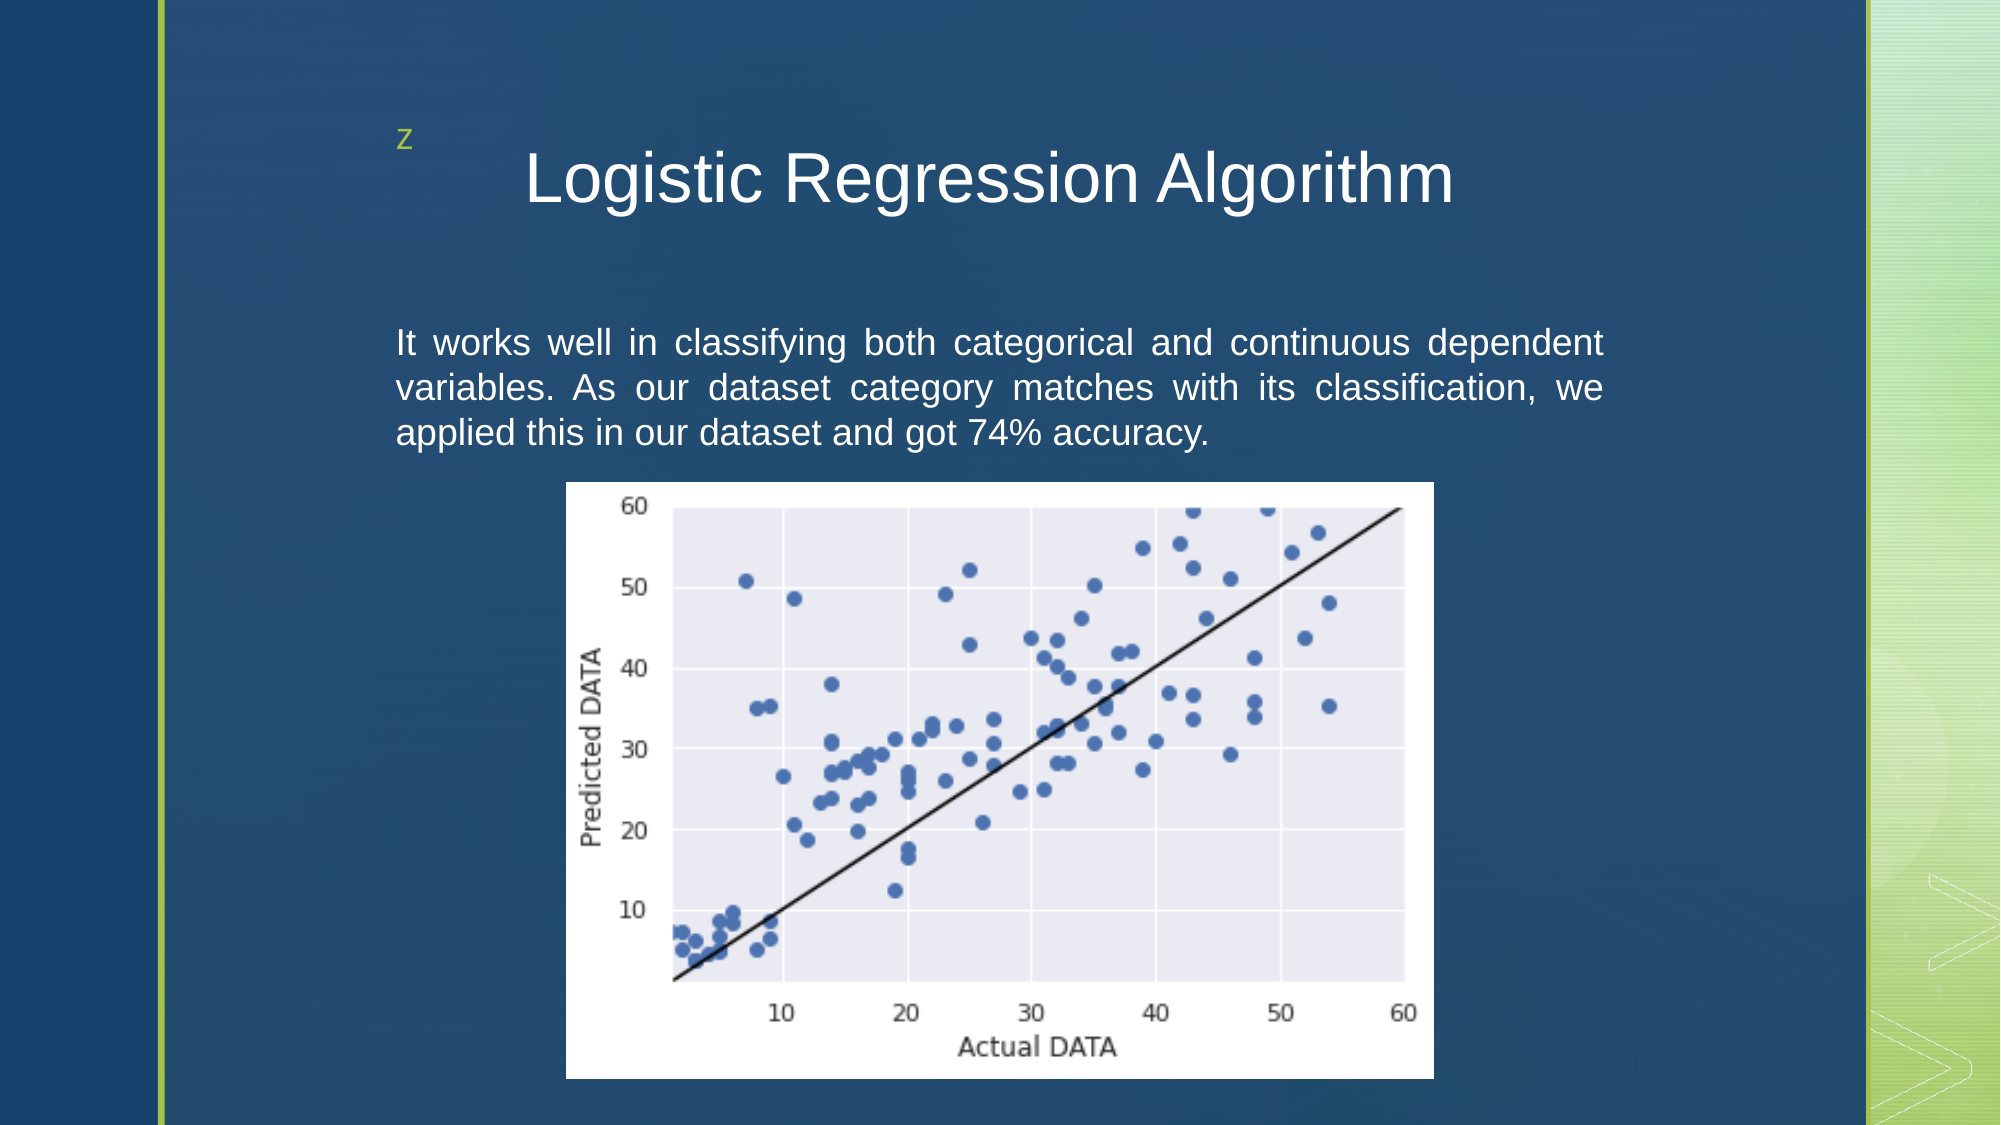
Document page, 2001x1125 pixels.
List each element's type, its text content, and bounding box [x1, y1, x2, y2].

text_box It works well in classifying both categorical and continuous dependent variables. As our dataset category matches with its classification, we applied this in our dataset and got 74% accuracy. [380, 310, 1620, 461]
picture [565, 482, 1435, 1080]
picture [1871, 0, 2001, 1125]
title Logistic Regression Algorithm [347, 133, 1653, 238]
